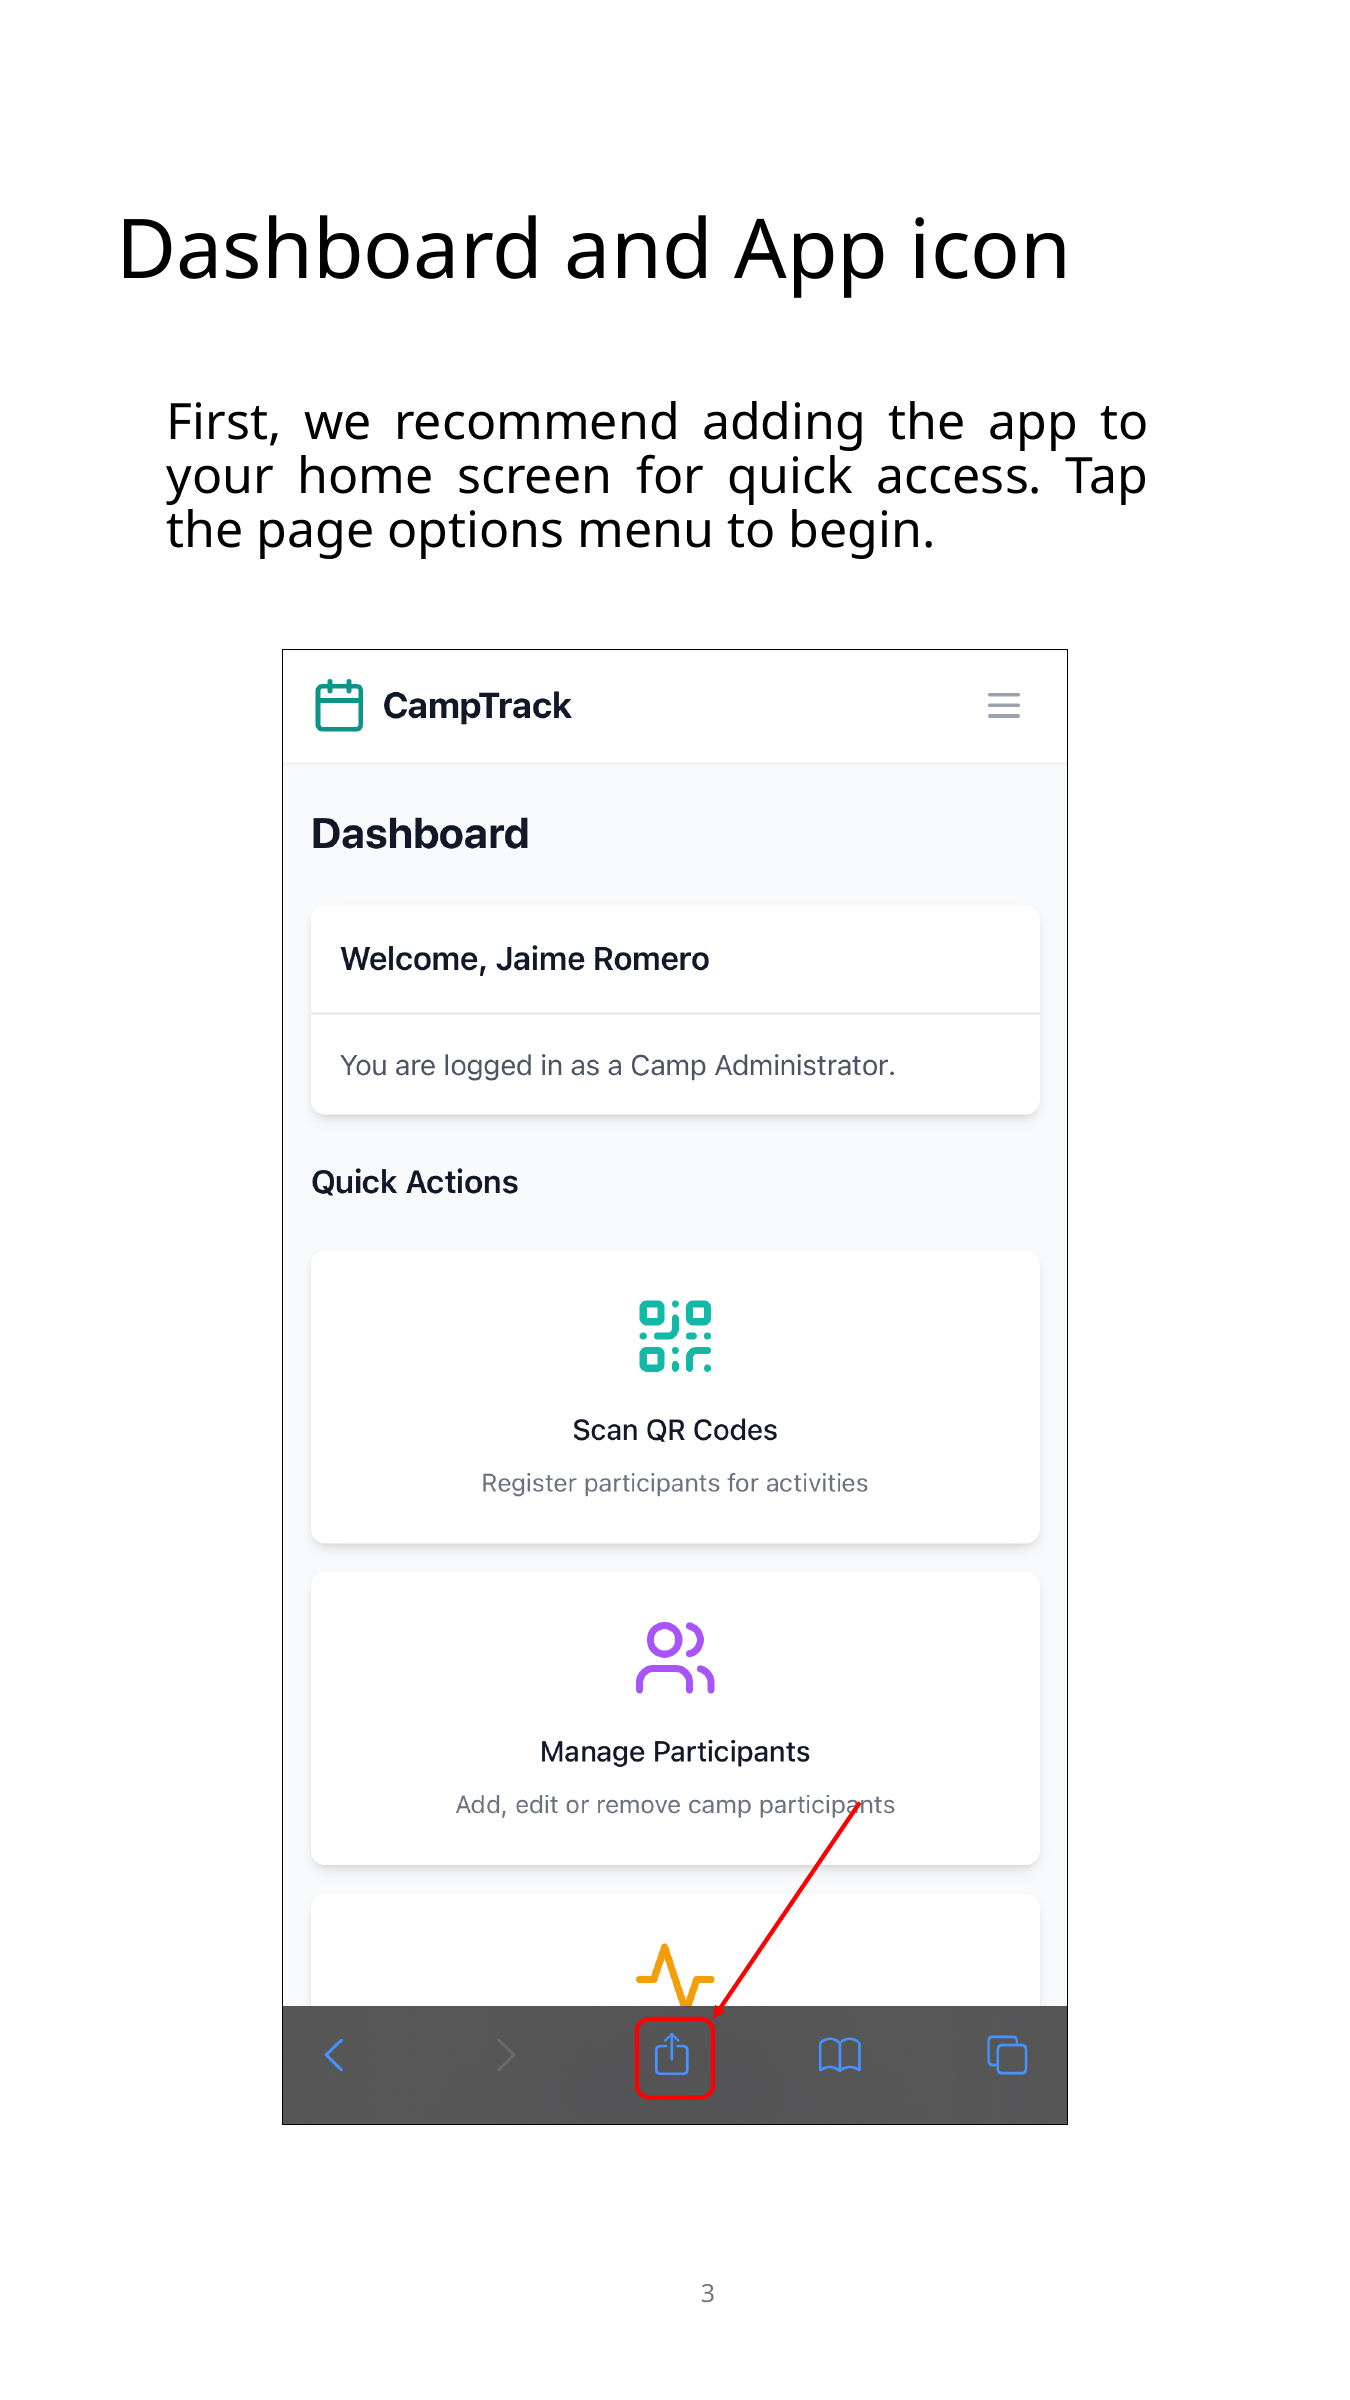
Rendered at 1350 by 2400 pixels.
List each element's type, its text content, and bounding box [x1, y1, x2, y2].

title Dashboard and App icon [101, 168, 1249, 336]
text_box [712, 1801, 861, 2020]
subtitle First, we recommend adding the app to your home screen for quick access. Tap the page options menu to begin. [151, 388, 1165, 650]
slide_number 3 [556, 2230, 860, 2358]
picture [281, 648, 1069, 2125]
